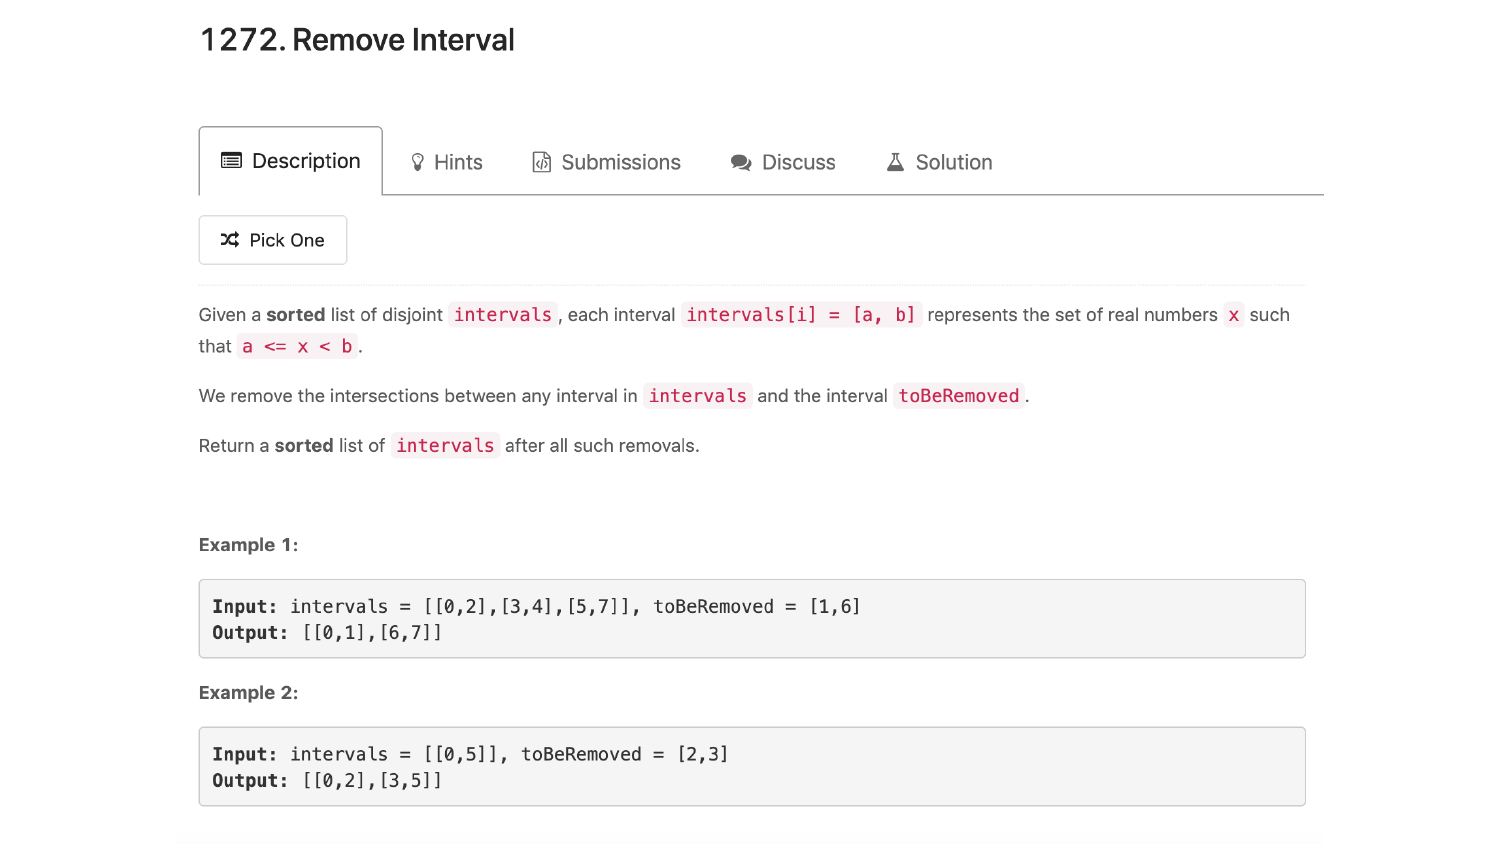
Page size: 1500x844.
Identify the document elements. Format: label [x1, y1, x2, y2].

picture [176, 0, 1324, 844]
